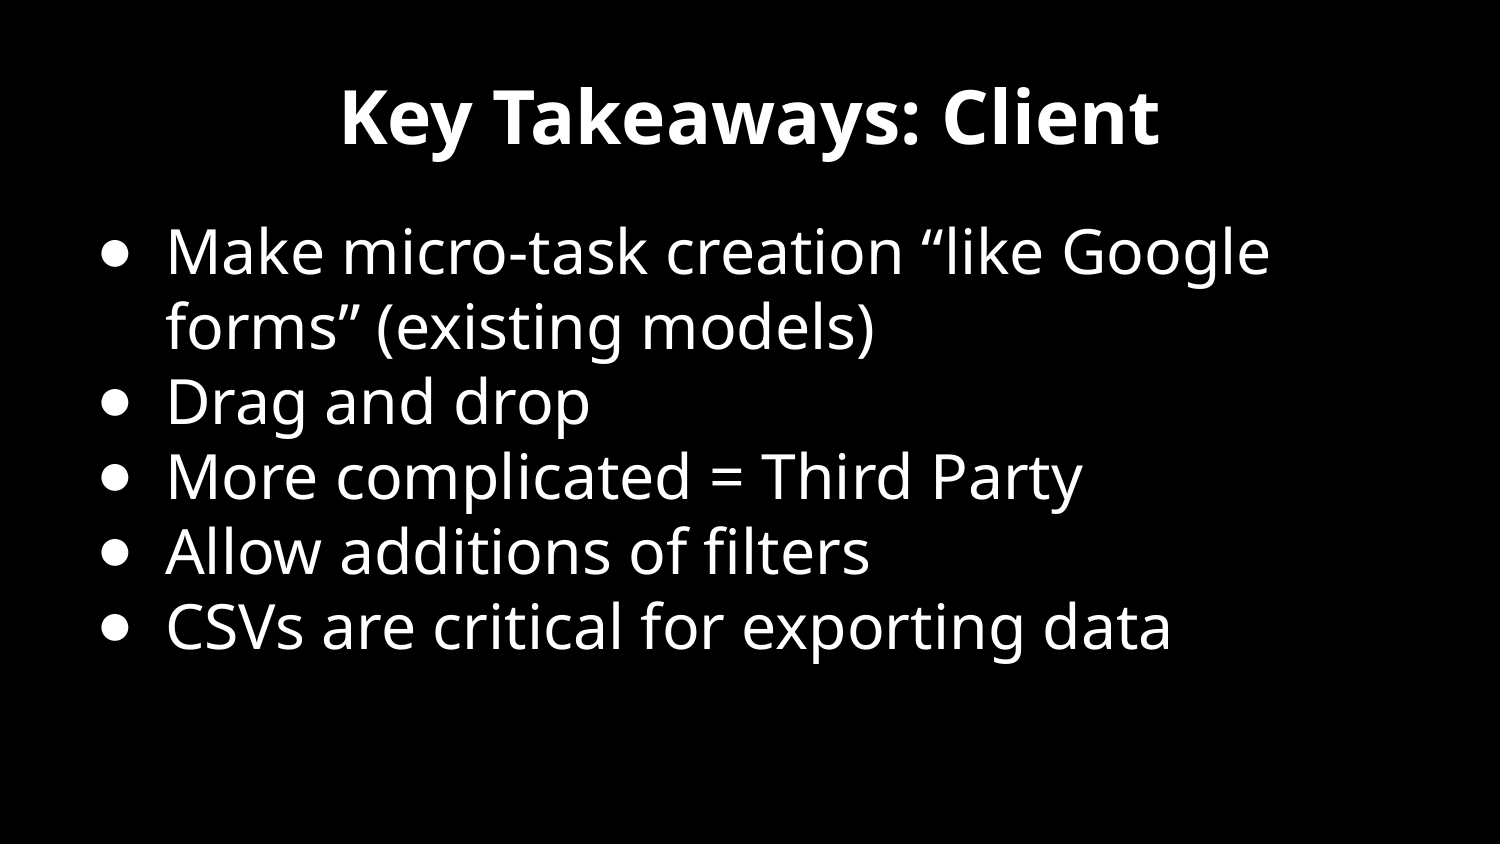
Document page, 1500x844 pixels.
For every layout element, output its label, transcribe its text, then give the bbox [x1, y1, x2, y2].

list Make micro-task creation “like Google forms” (existing models) Drag and drop More complicated = Third Party Allow additions of filters CSVs are critical for exporting data [75, 196, 1425, 808]
title Key Takeaways: Client [75, 33, 1425, 175]
